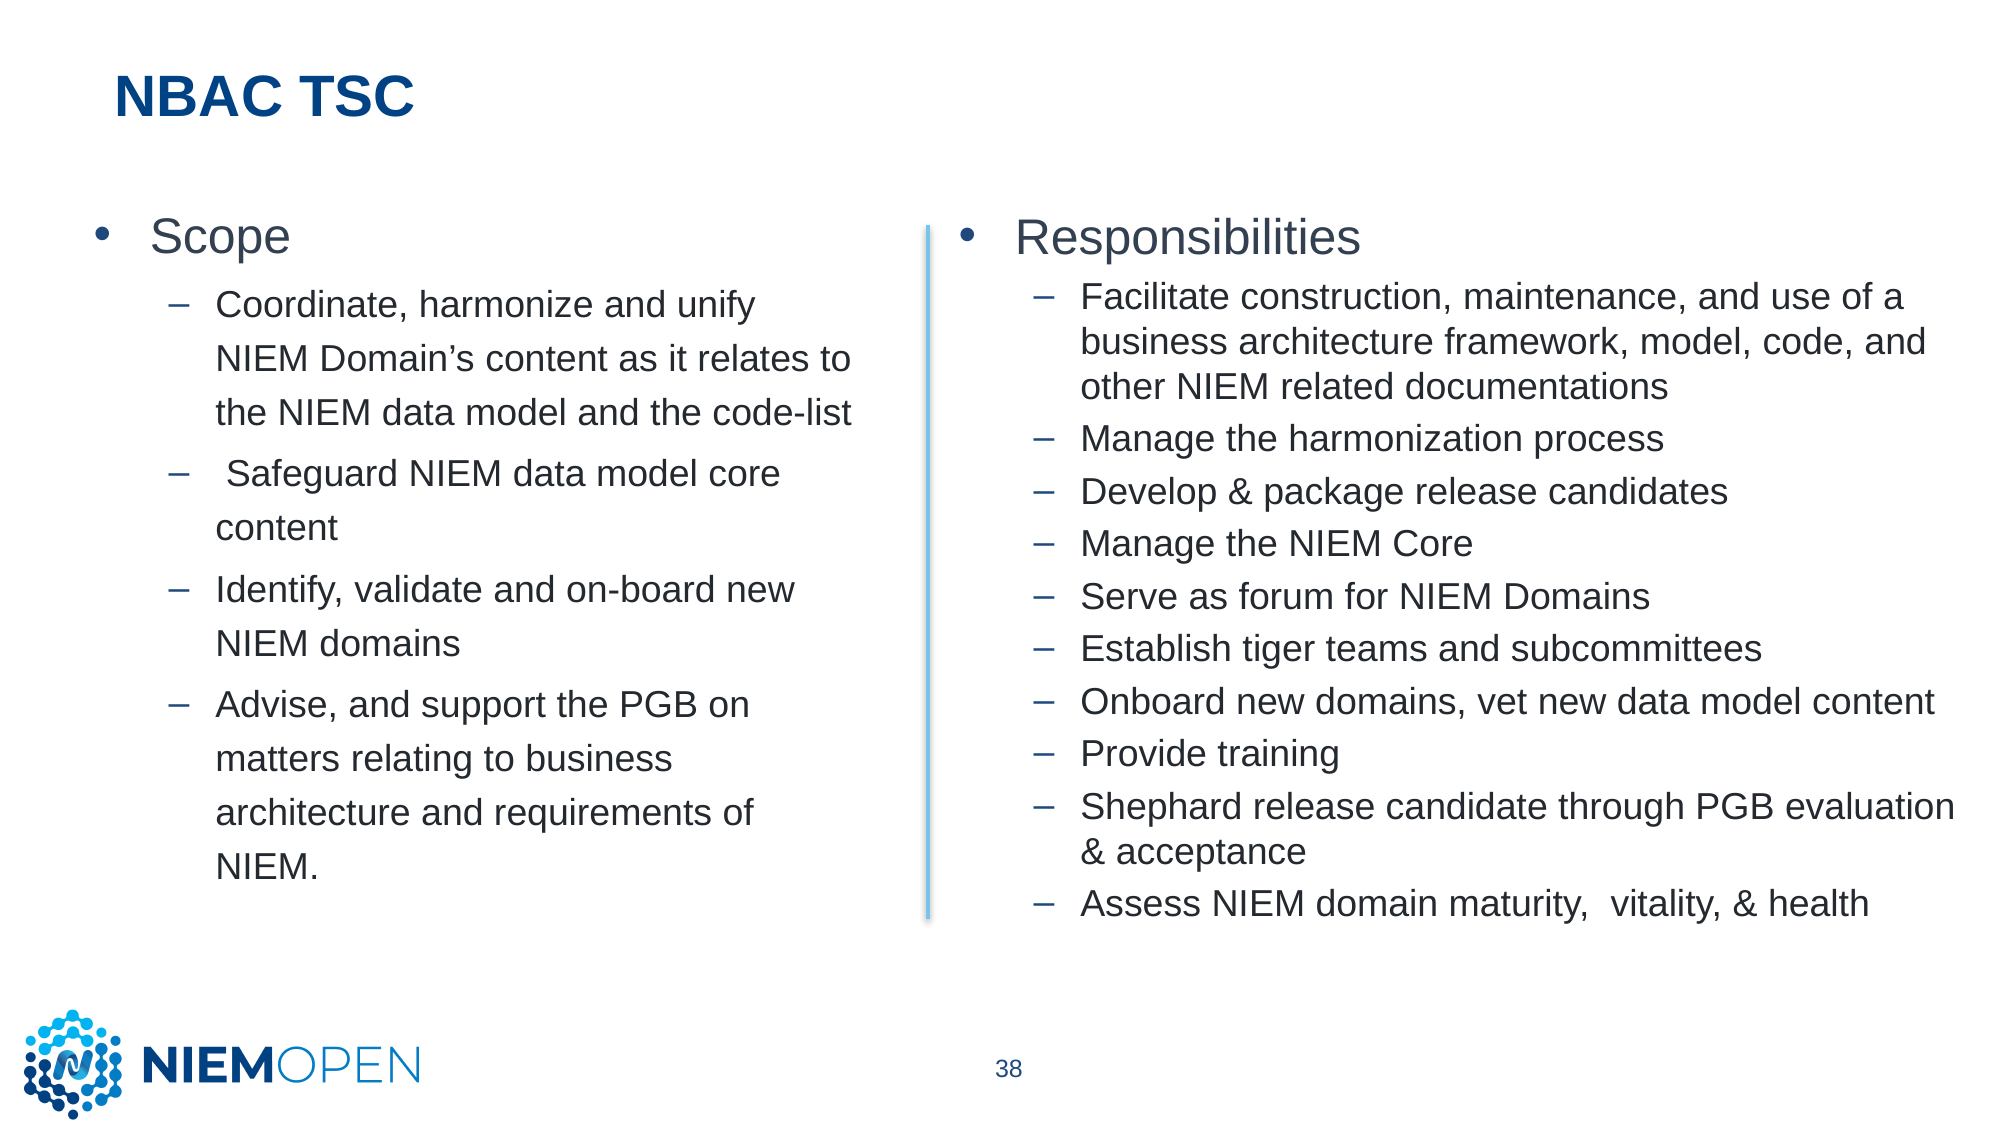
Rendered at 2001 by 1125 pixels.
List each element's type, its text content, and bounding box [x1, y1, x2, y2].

title NBAC TSC [99, 63, 1900, 197]
text_box Scope Coordinate, harmonize and unify NIEM Domain’s content as it relates to the NIEM data model and the code-list Safeguard NIEM data model core content Identify, validate and on-board new NIEM domains Advise, and support the PGB on matters relating to business architecture and requirements of NIEM. [78, 183, 872, 901]
slide_number 38 [775, 1045, 1243, 1106]
picture [19, 1004, 424, 1125]
list Responsibilities Facilitate construction, maintenance, and use of a business architecture framework, model, code, and other NIEM related documentations Manage the harmonization process Develop & package release candidates Manage the NIEM Core Serve as forum for NIEM Domains Establish tiger teams and subcommittees Onboard new domains, vet new data model content Provide training Shephard release candidate through PGB evaluation & acceptance Assess NIEM domain maturity, vitality, & health [943, 196, 1988, 959]
